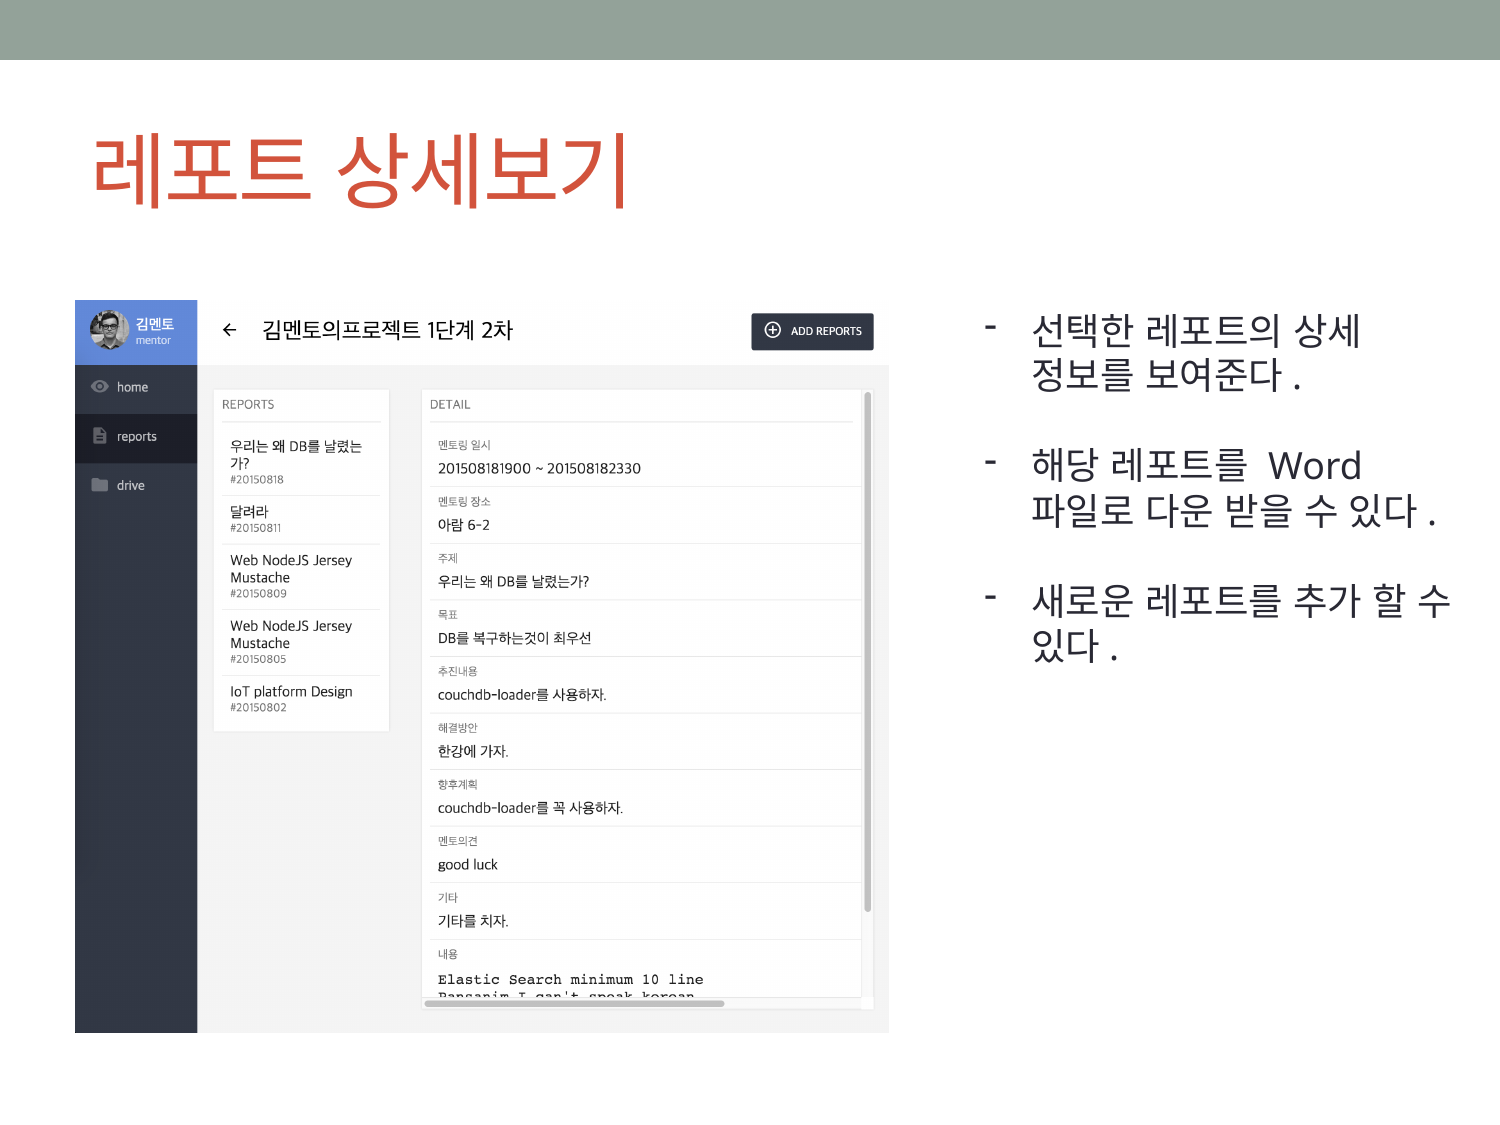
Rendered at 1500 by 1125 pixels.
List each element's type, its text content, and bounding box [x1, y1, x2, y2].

picture [74, 299, 889, 1033]
title 레포트 상세보기 [75, 87, 1425, 250]
text_box 선택한 레포트의 상세 정보를 보여준다. 해당 레포트를 Word 파일로 다운 받을 수 있다. 새로운 레포트를 추가 할 수 있다. [969, 300, 1471, 675]
